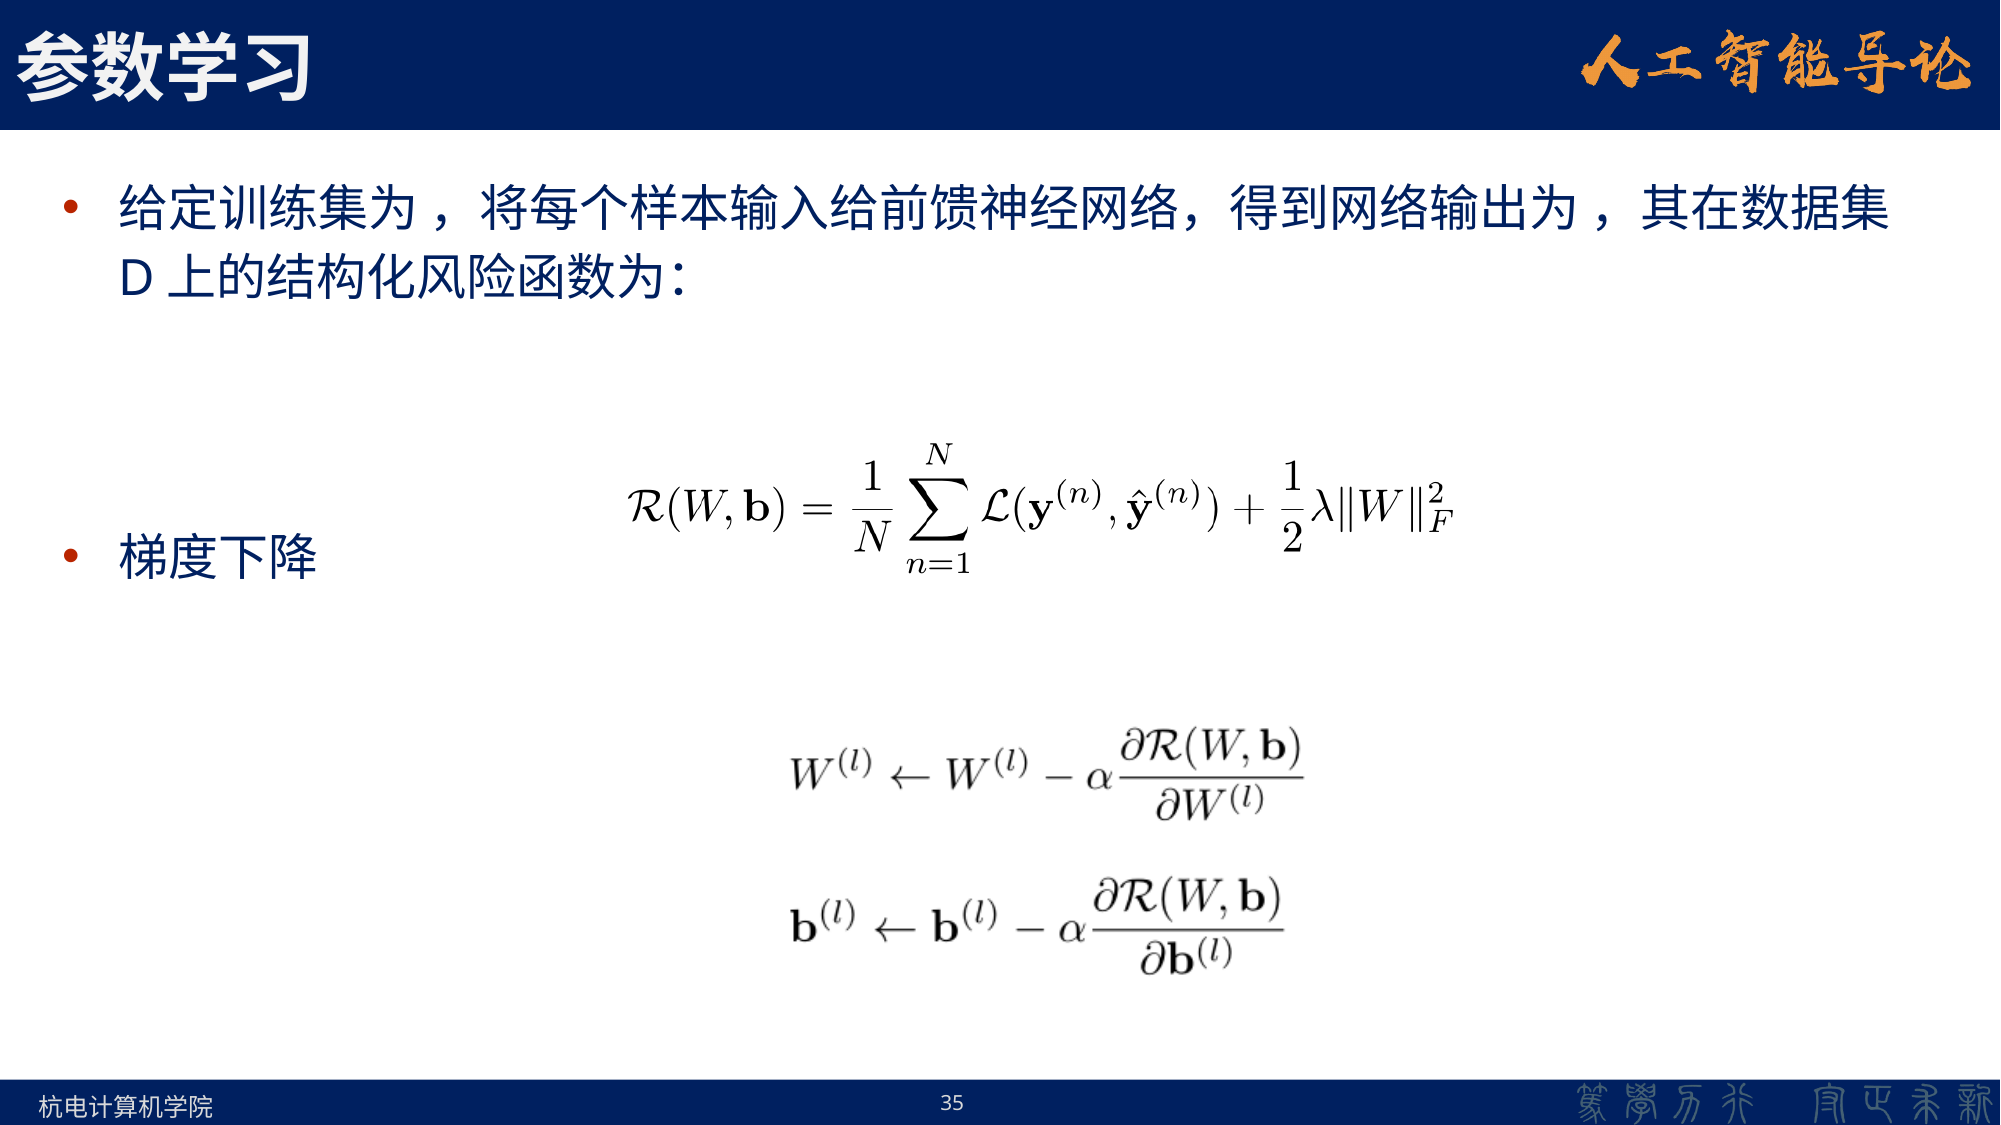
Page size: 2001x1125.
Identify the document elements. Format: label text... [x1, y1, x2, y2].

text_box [771, 708, 1308, 978]
title 参数学习 [0, 10, 2000, 122]
picture [620, 436, 1459, 583]
